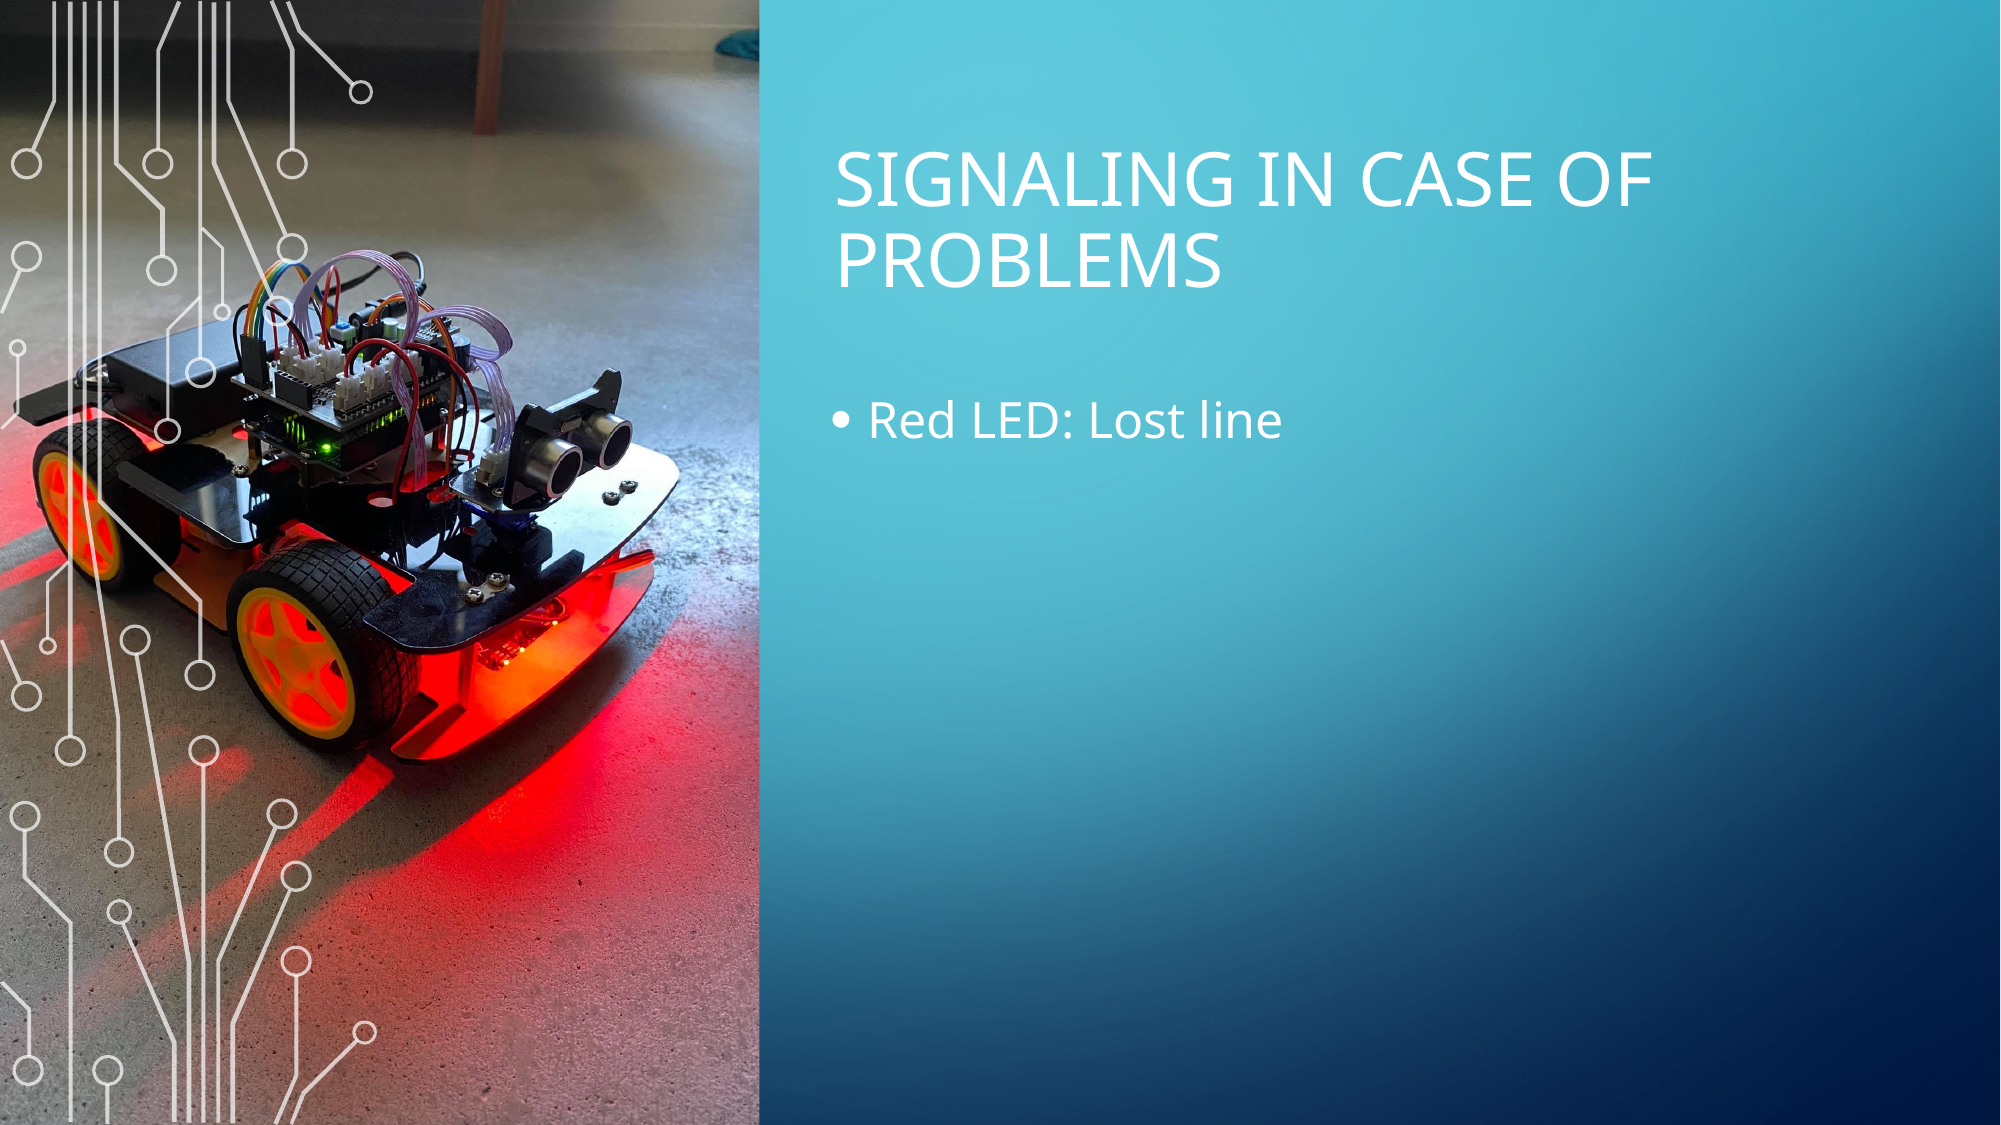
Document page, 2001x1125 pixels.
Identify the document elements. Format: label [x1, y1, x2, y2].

text_box [760, 0, 2000, 1125]
text_box [0, 0, 379, 1125]
picture [379, 0, 760, 1125]
